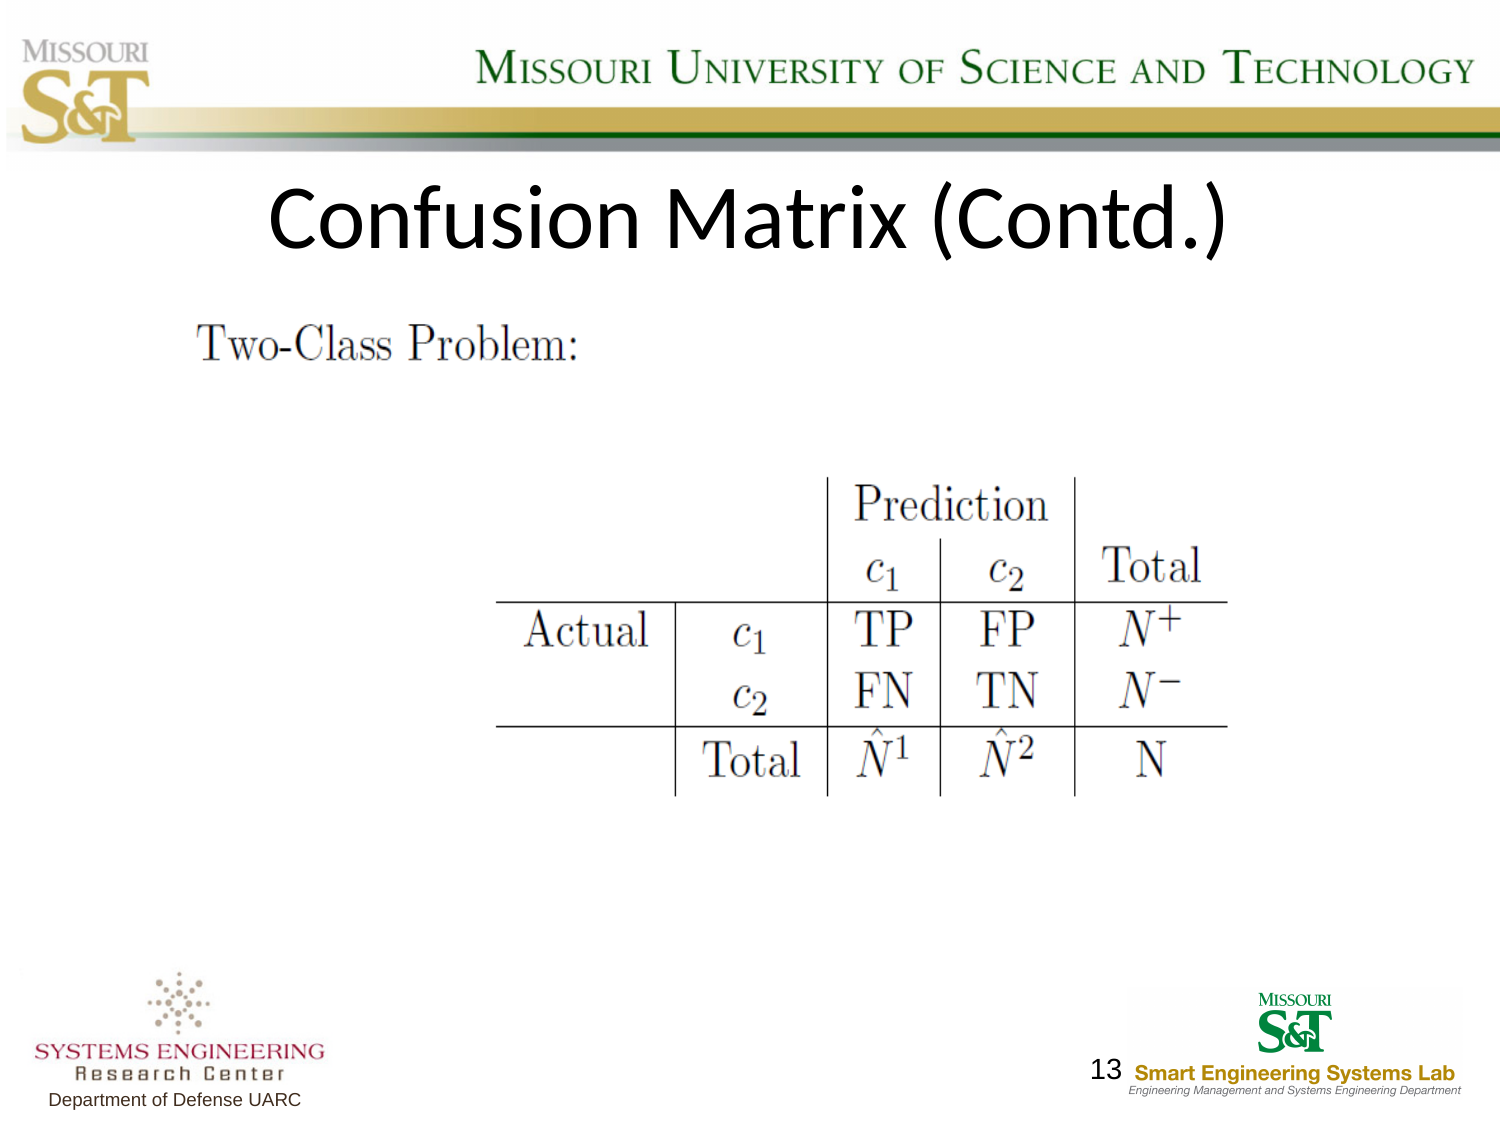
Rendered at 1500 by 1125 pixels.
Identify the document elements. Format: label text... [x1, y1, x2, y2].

picture [1127, 987, 1463, 1100]
picture [19, 962, 338, 1088]
picture [149, 311, 1357, 912]
picture [6, 0, 1500, 171]
slide_number 13 [1074, 1042, 1425, 1103]
title Confusion Matrix (Contd.) [75, 149, 1425, 300]
